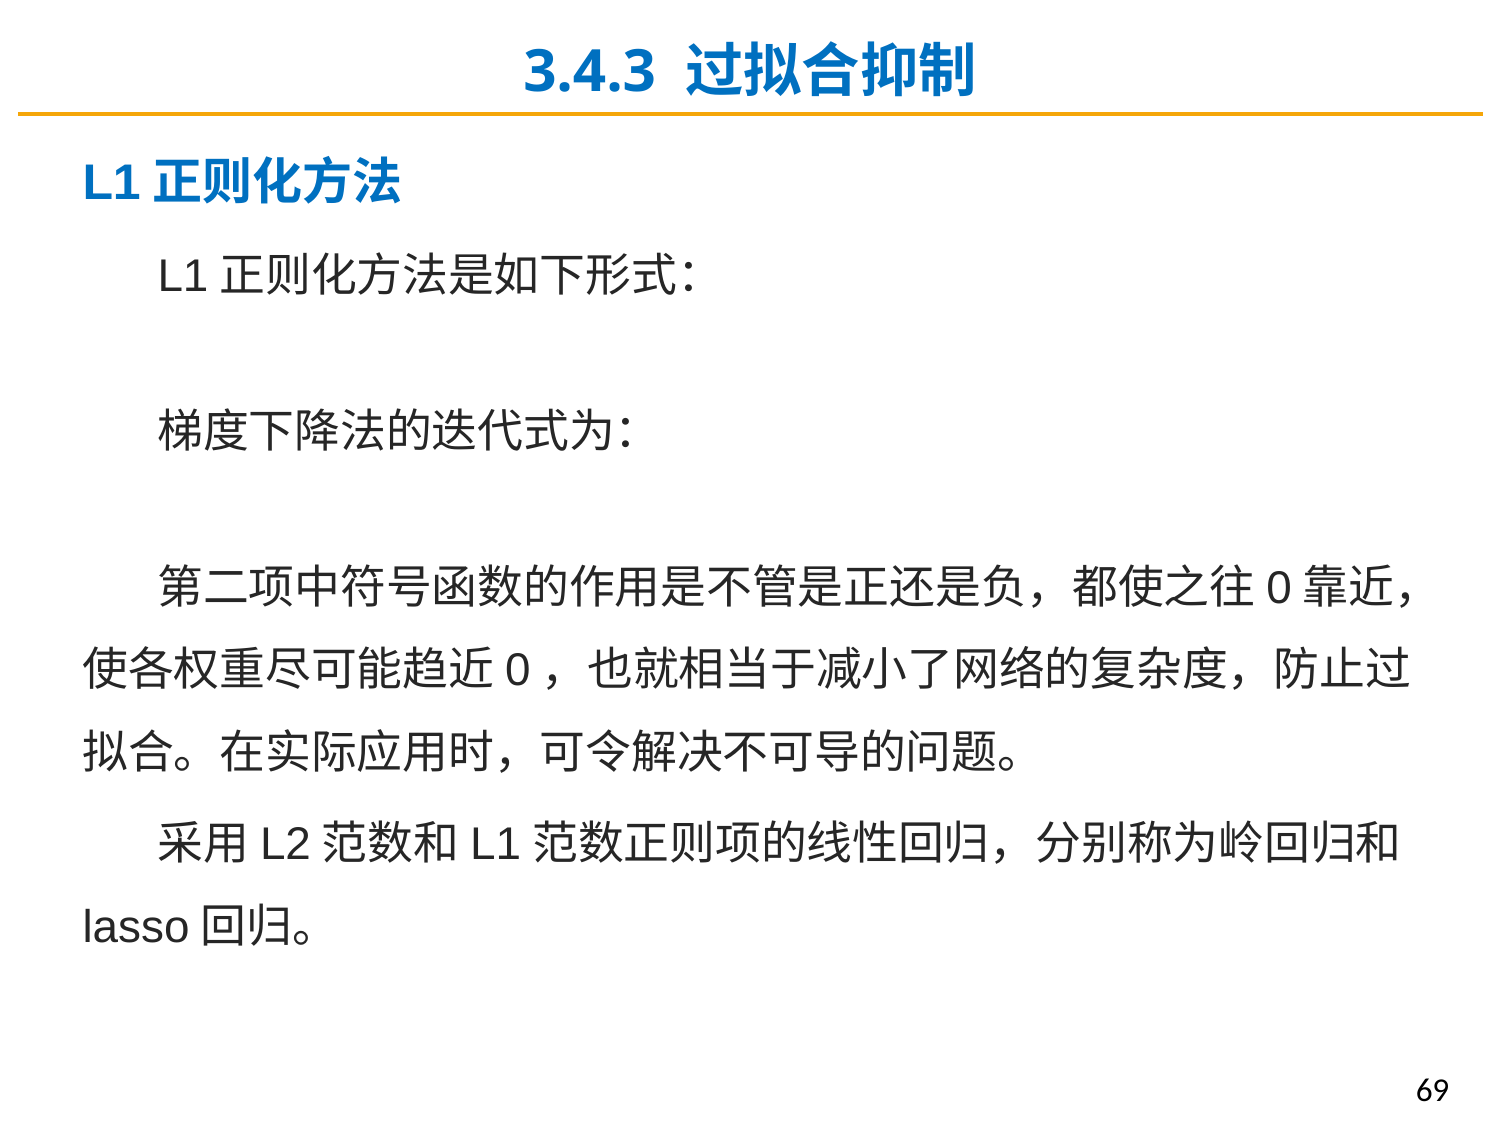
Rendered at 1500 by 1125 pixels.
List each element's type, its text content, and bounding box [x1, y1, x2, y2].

text_box 3.4.3 过拟合抑制 [0, 25, 1500, 111]
text_box 69 [1114, 1060, 1465, 1106]
